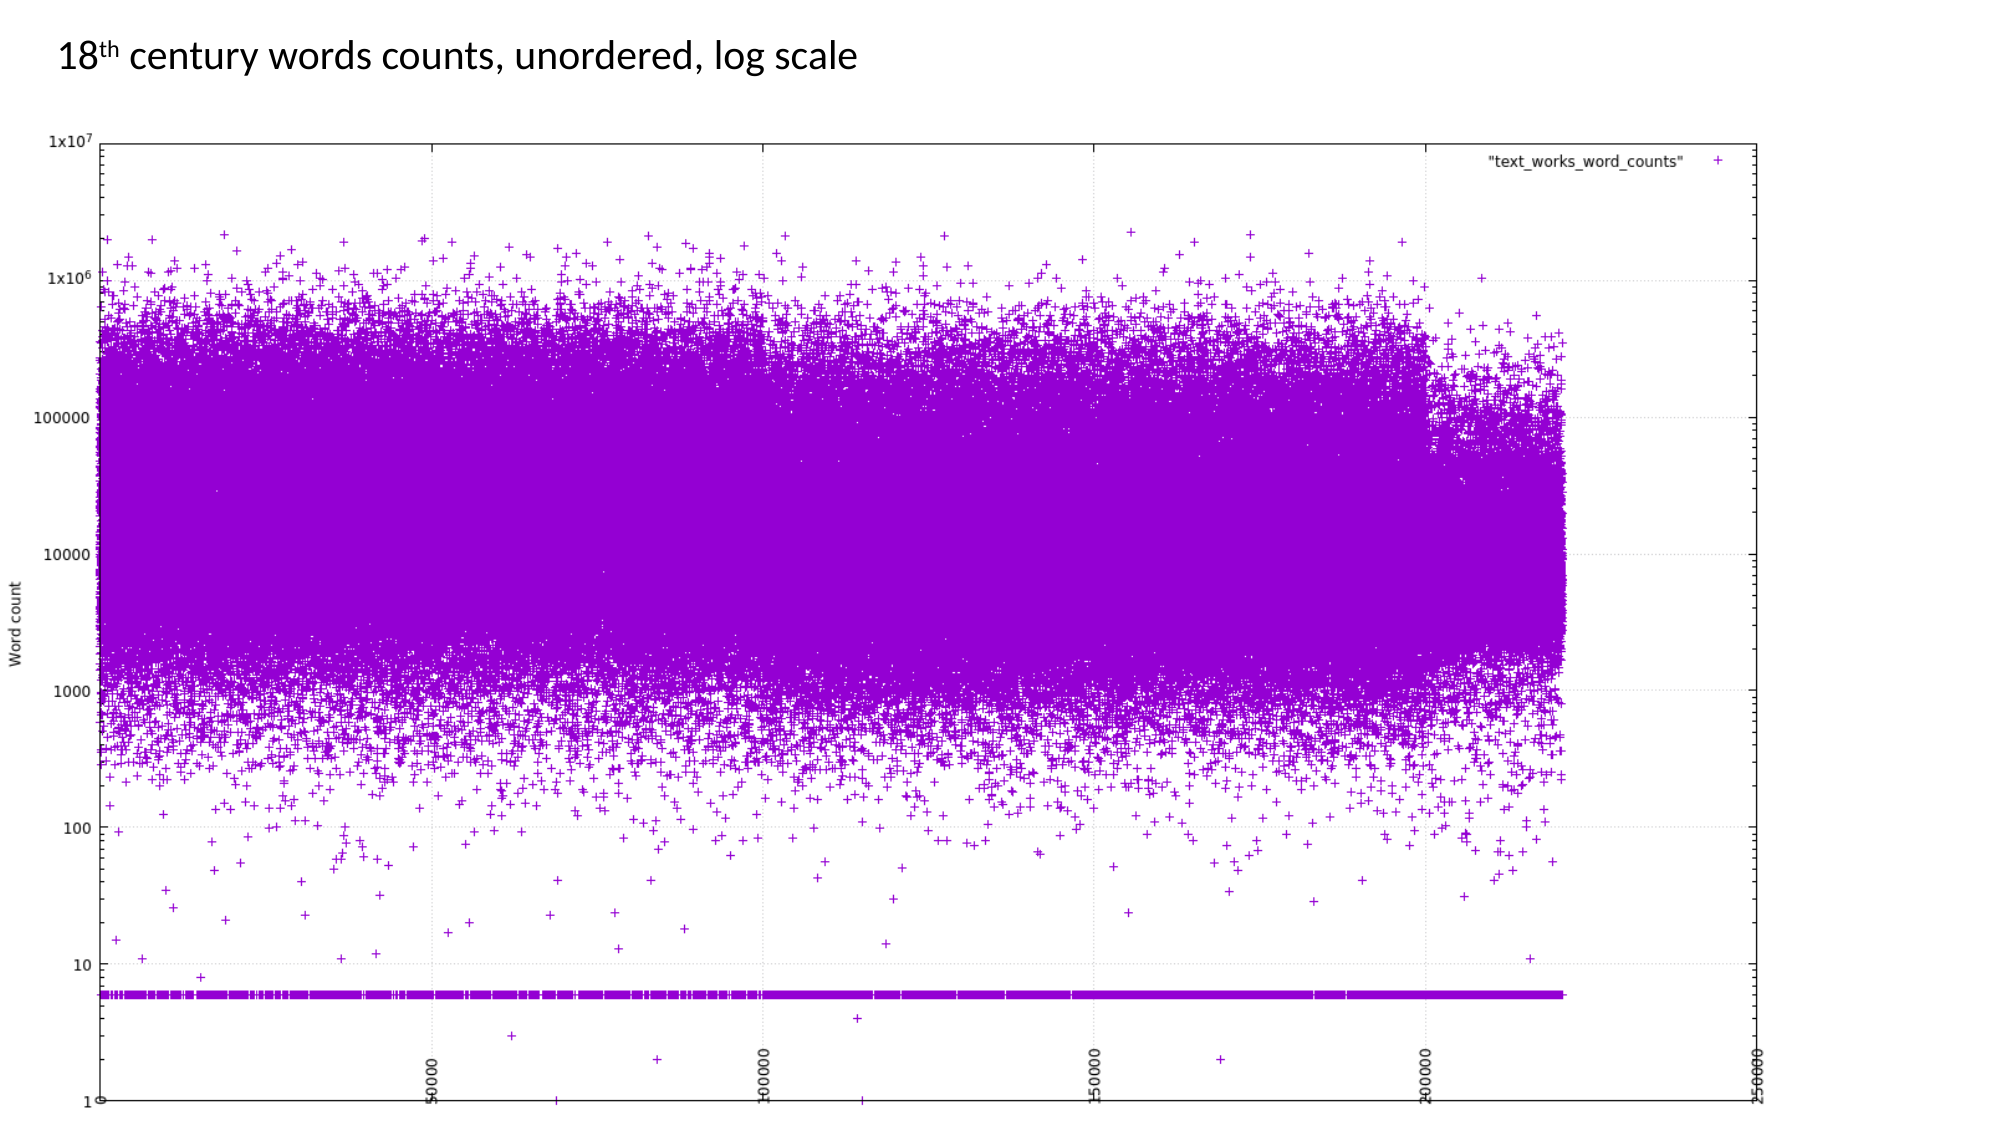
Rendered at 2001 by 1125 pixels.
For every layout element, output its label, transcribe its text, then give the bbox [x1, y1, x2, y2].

title 18th century words counts, unordered, log scale [41, 20, 1184, 126]
picture [0, 126, 1776, 1125]
